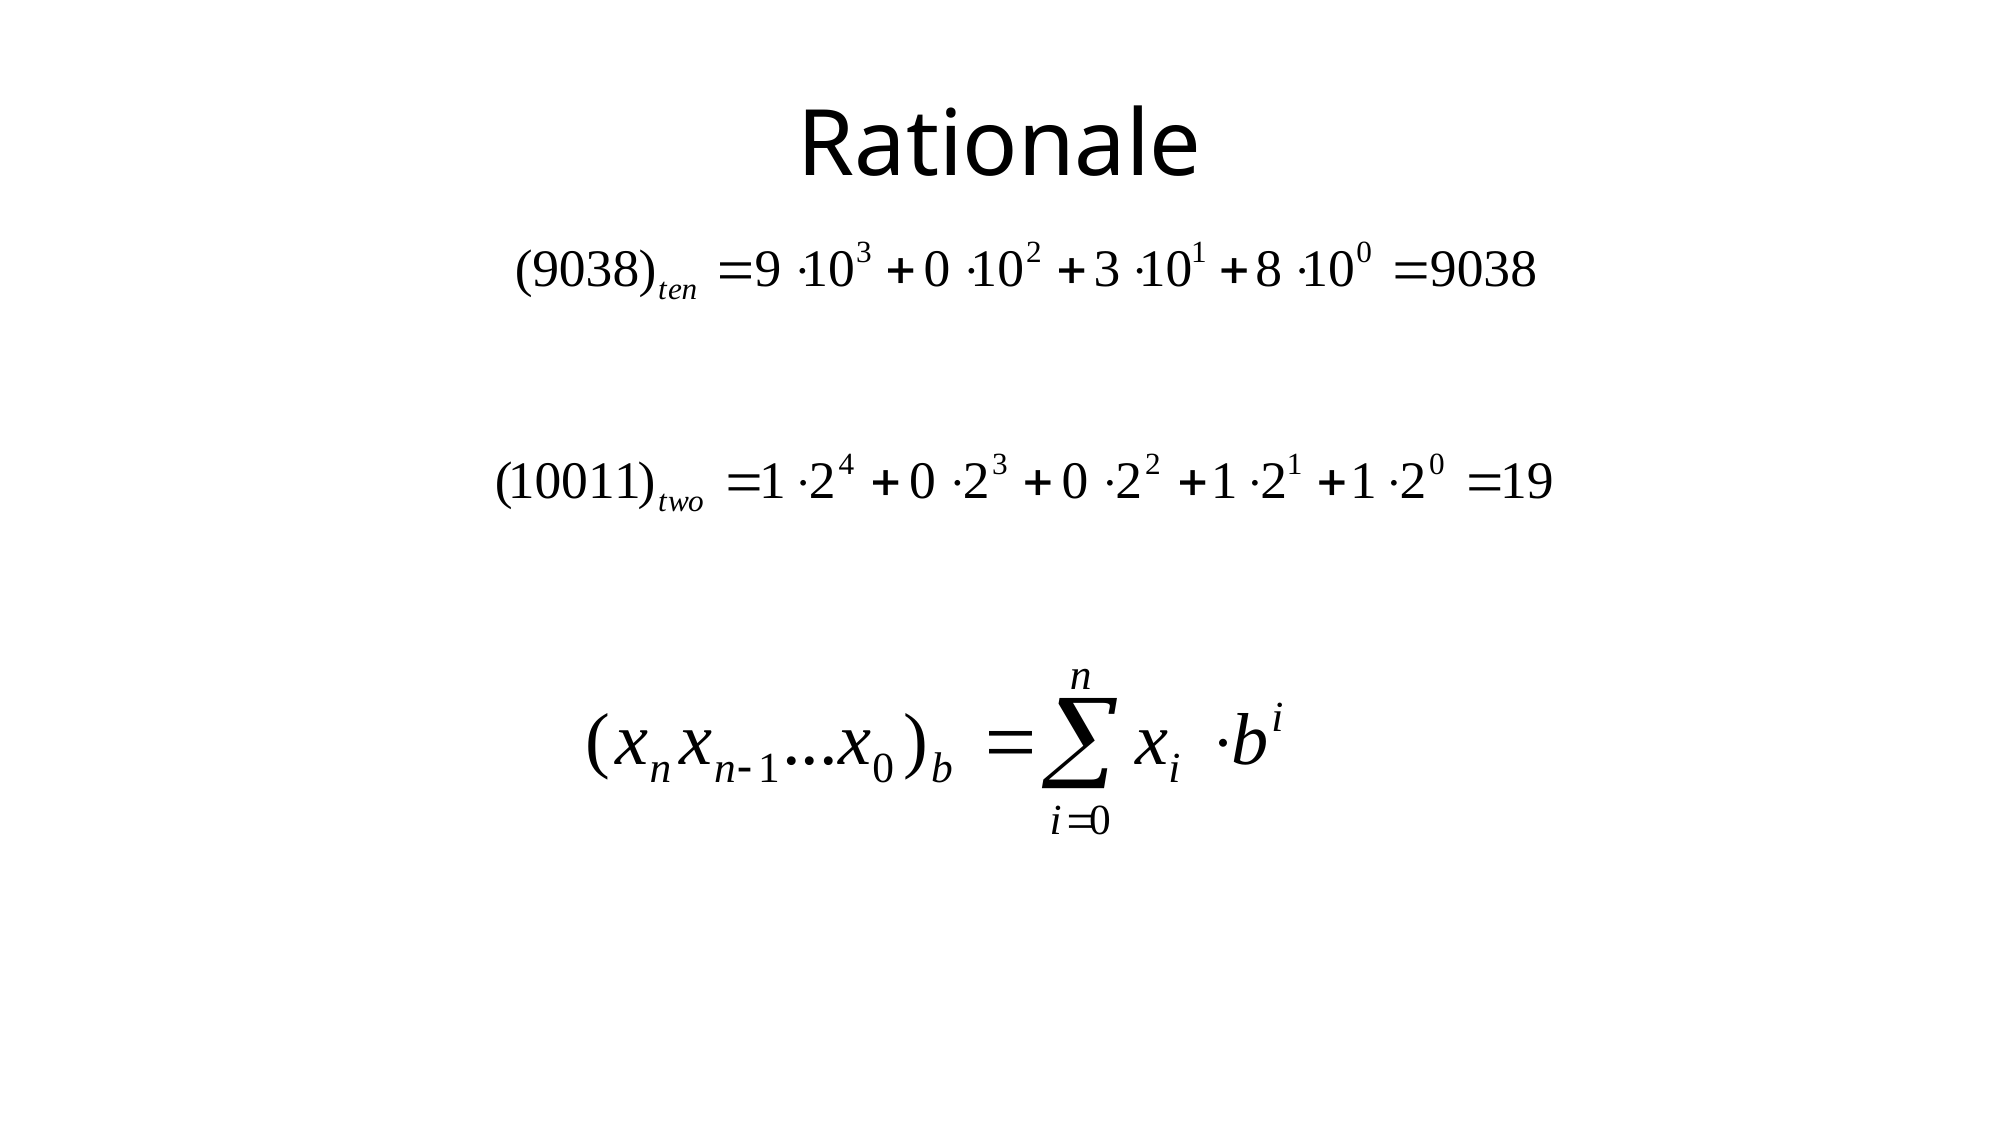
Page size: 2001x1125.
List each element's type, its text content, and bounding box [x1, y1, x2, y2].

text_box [507, 228, 1543, 313]
text_box [249, 405, 1750, 510]
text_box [574, 641, 1301, 851]
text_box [487, 441, 1563, 525]
title Rationale [99, 45, 1900, 233]
